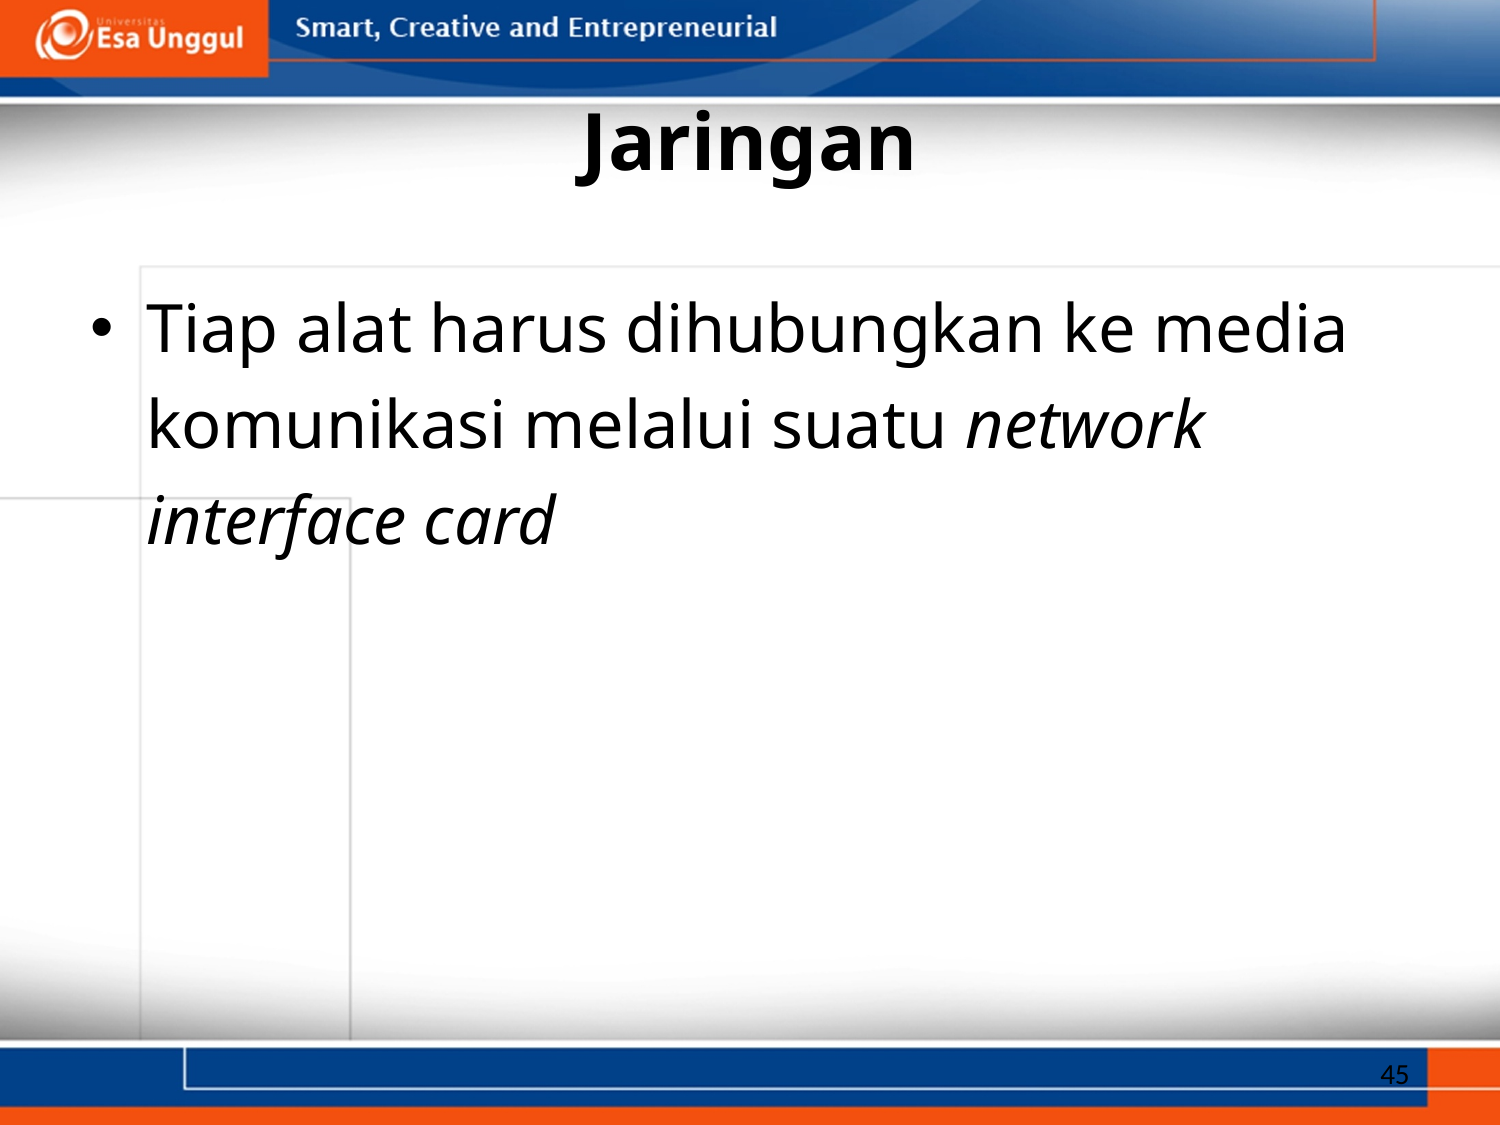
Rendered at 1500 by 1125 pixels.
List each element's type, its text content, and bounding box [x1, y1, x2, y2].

picture [0, 0, 1500, 1125]
slide_number 45 [1074, 1042, 1425, 1103]
title Jaringan [75, 45, 1425, 233]
list Tiap alat harus dihubungkan ke media komunikasi melalui suatu network interface card [75, 262, 1425, 1005]
